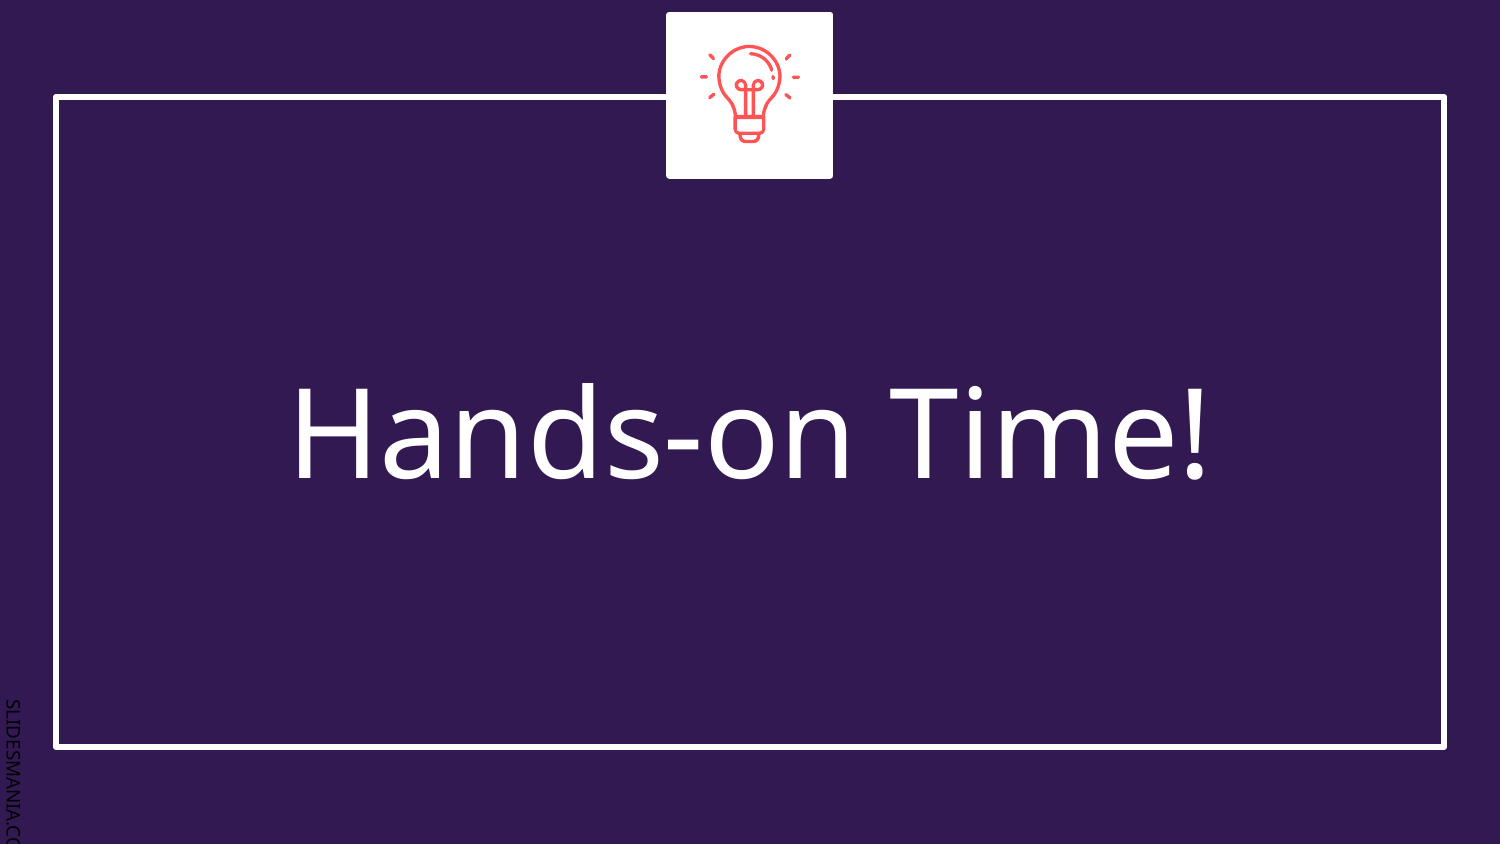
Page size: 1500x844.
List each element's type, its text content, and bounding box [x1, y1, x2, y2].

title Hands-on Time! [67, 227, 1433, 658]
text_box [699, 44, 801, 144]
